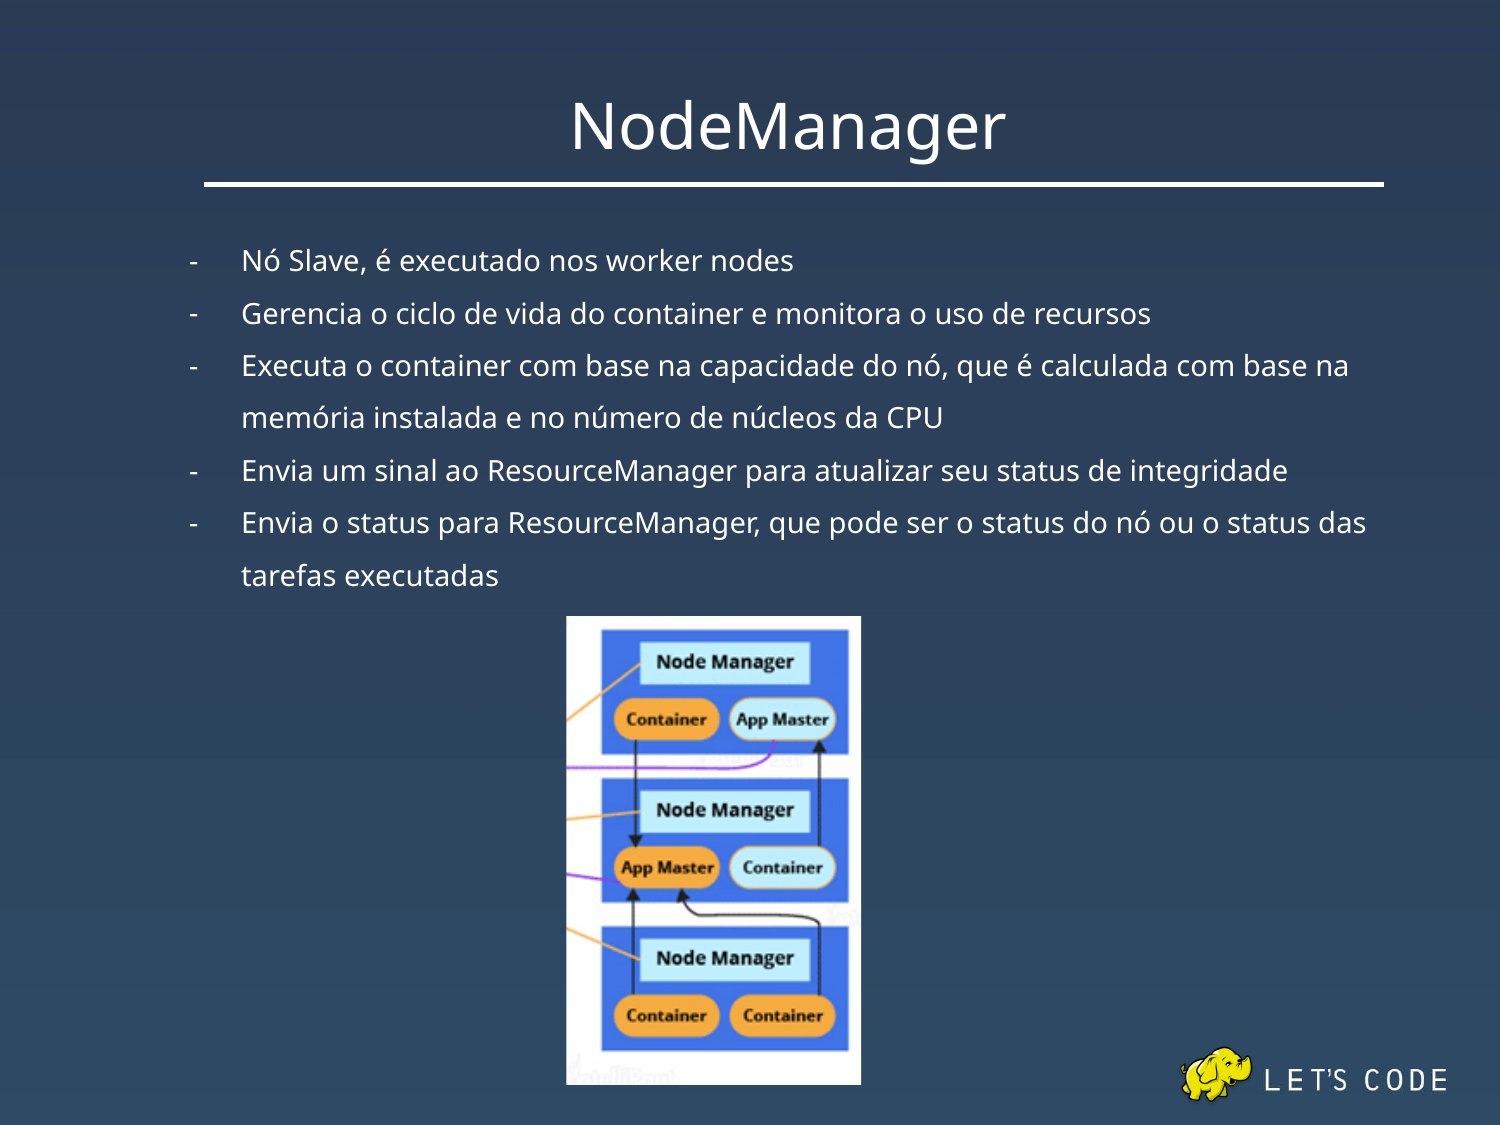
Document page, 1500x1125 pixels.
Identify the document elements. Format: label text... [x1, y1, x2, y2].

text_box NodeManager [195, 69, 1399, 168]
picture [0, 0, 1500, 1125]
text_box Nó Slave, é executado nos worker nodes Gerencia o ciclo de vida do container e monitora o uso de recursos Executa o container com base na capacidade do nó, que é calculada com base na memória instalada e no número de núcleos da CPU Envia um sinal ao ResourceManager para atualizar seu status de integridade Envia o status para ResourceManager, que pode ser o status do nó ou o status das tarefas executadas [151, 210, 1399, 617]
